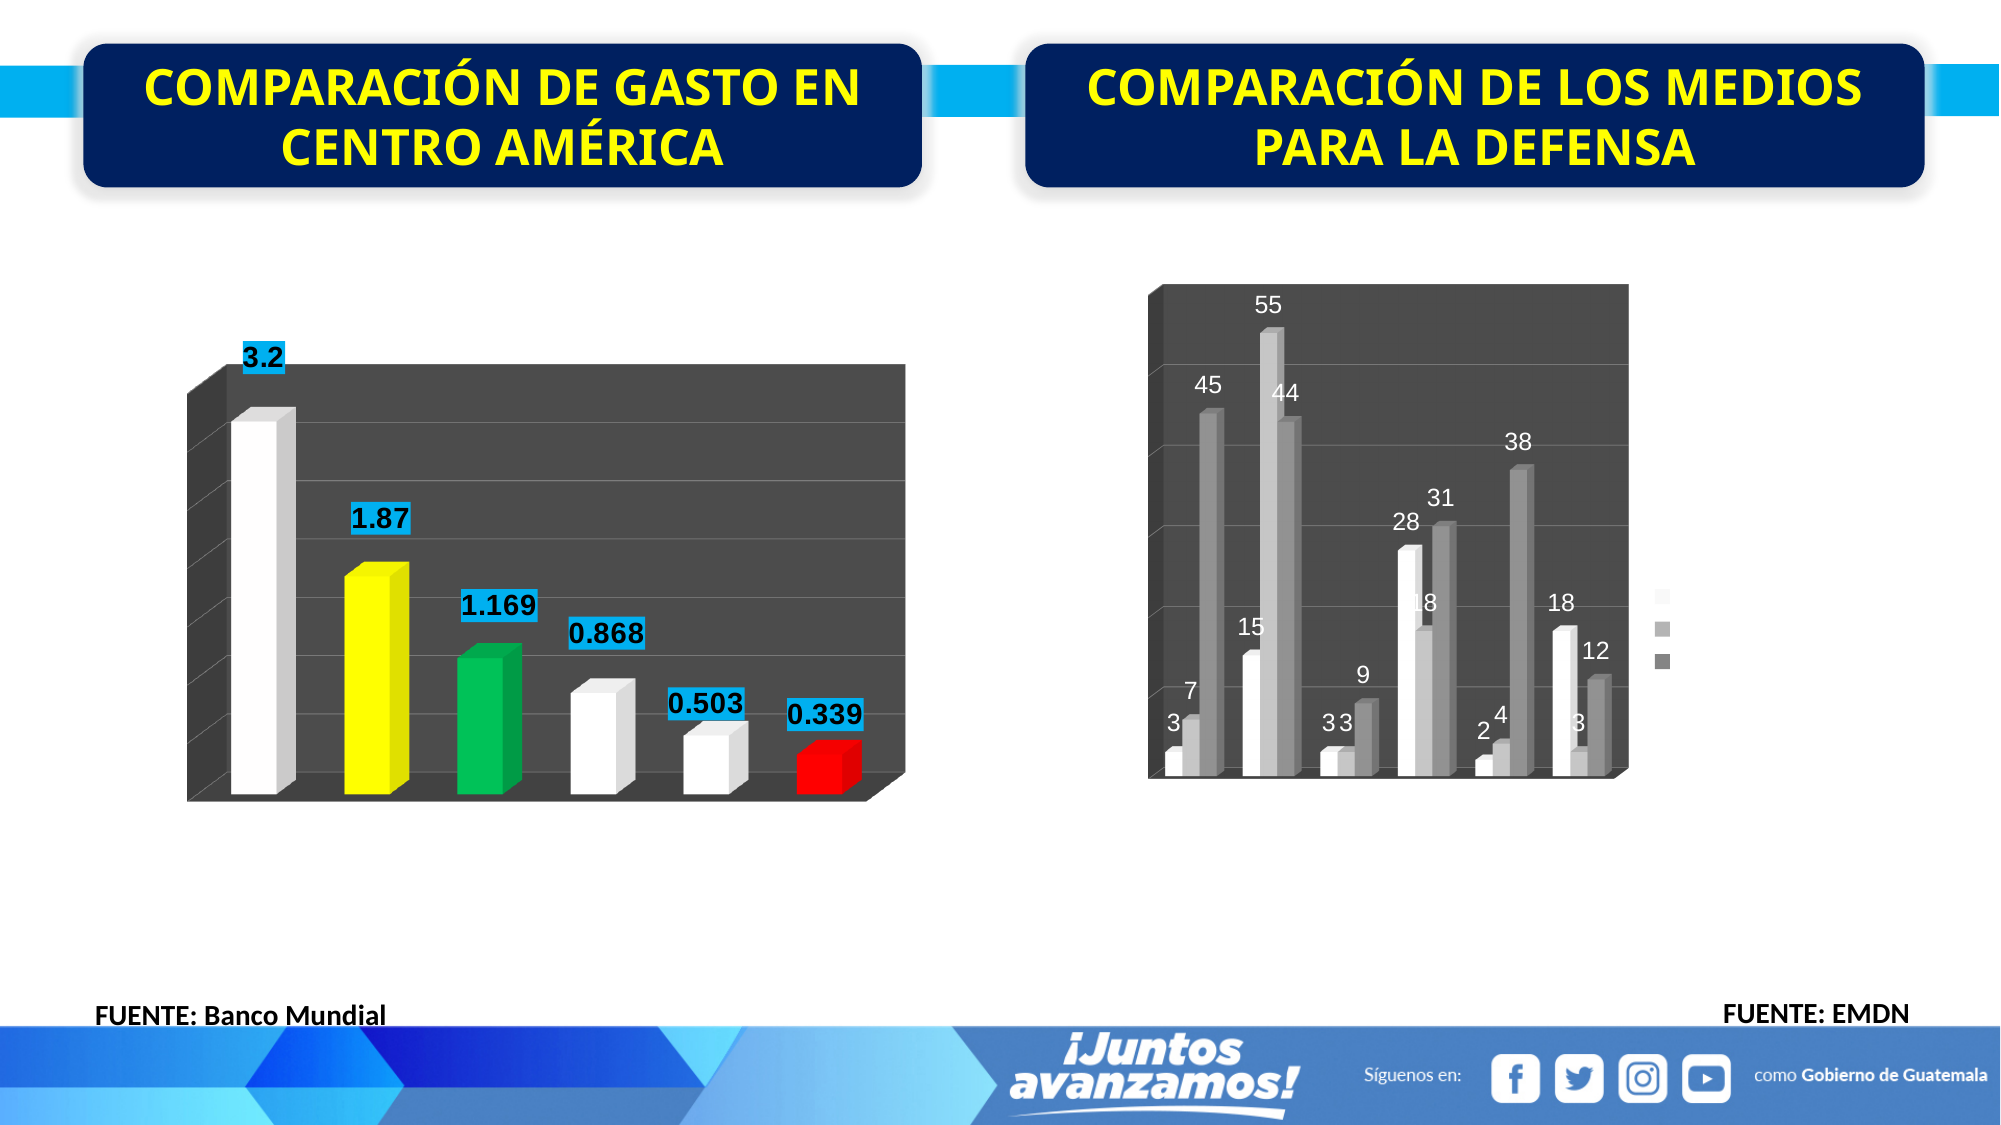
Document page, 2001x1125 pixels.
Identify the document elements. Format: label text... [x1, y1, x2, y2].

picture [0, 0, 2001, 1125]
text_box COMPARACIÓN DE GASTO EN CENTRO AMÉRICA [83, 43, 922, 90]
text_box COMPARACIÓN DE GASTO EN CENTRO AMÉRICA [83, 92, 922, 188]
text_box FUENTE: Banco Mundial [80, 988, 416, 1039]
text_box COMPARACIÓN DE LOS MEDIOS PARA LA DEFENSA [1025, 43, 1925, 90]
chart [83, 266, 922, 993]
chart [1025, 266, 1925, 993]
text_box COMPARACIÓN DE LOS MEDIOS PARA LA DEFENSA [1025, 92, 1925, 188]
text_box FUENTE: EMDN [1609, 993, 1925, 1037]
